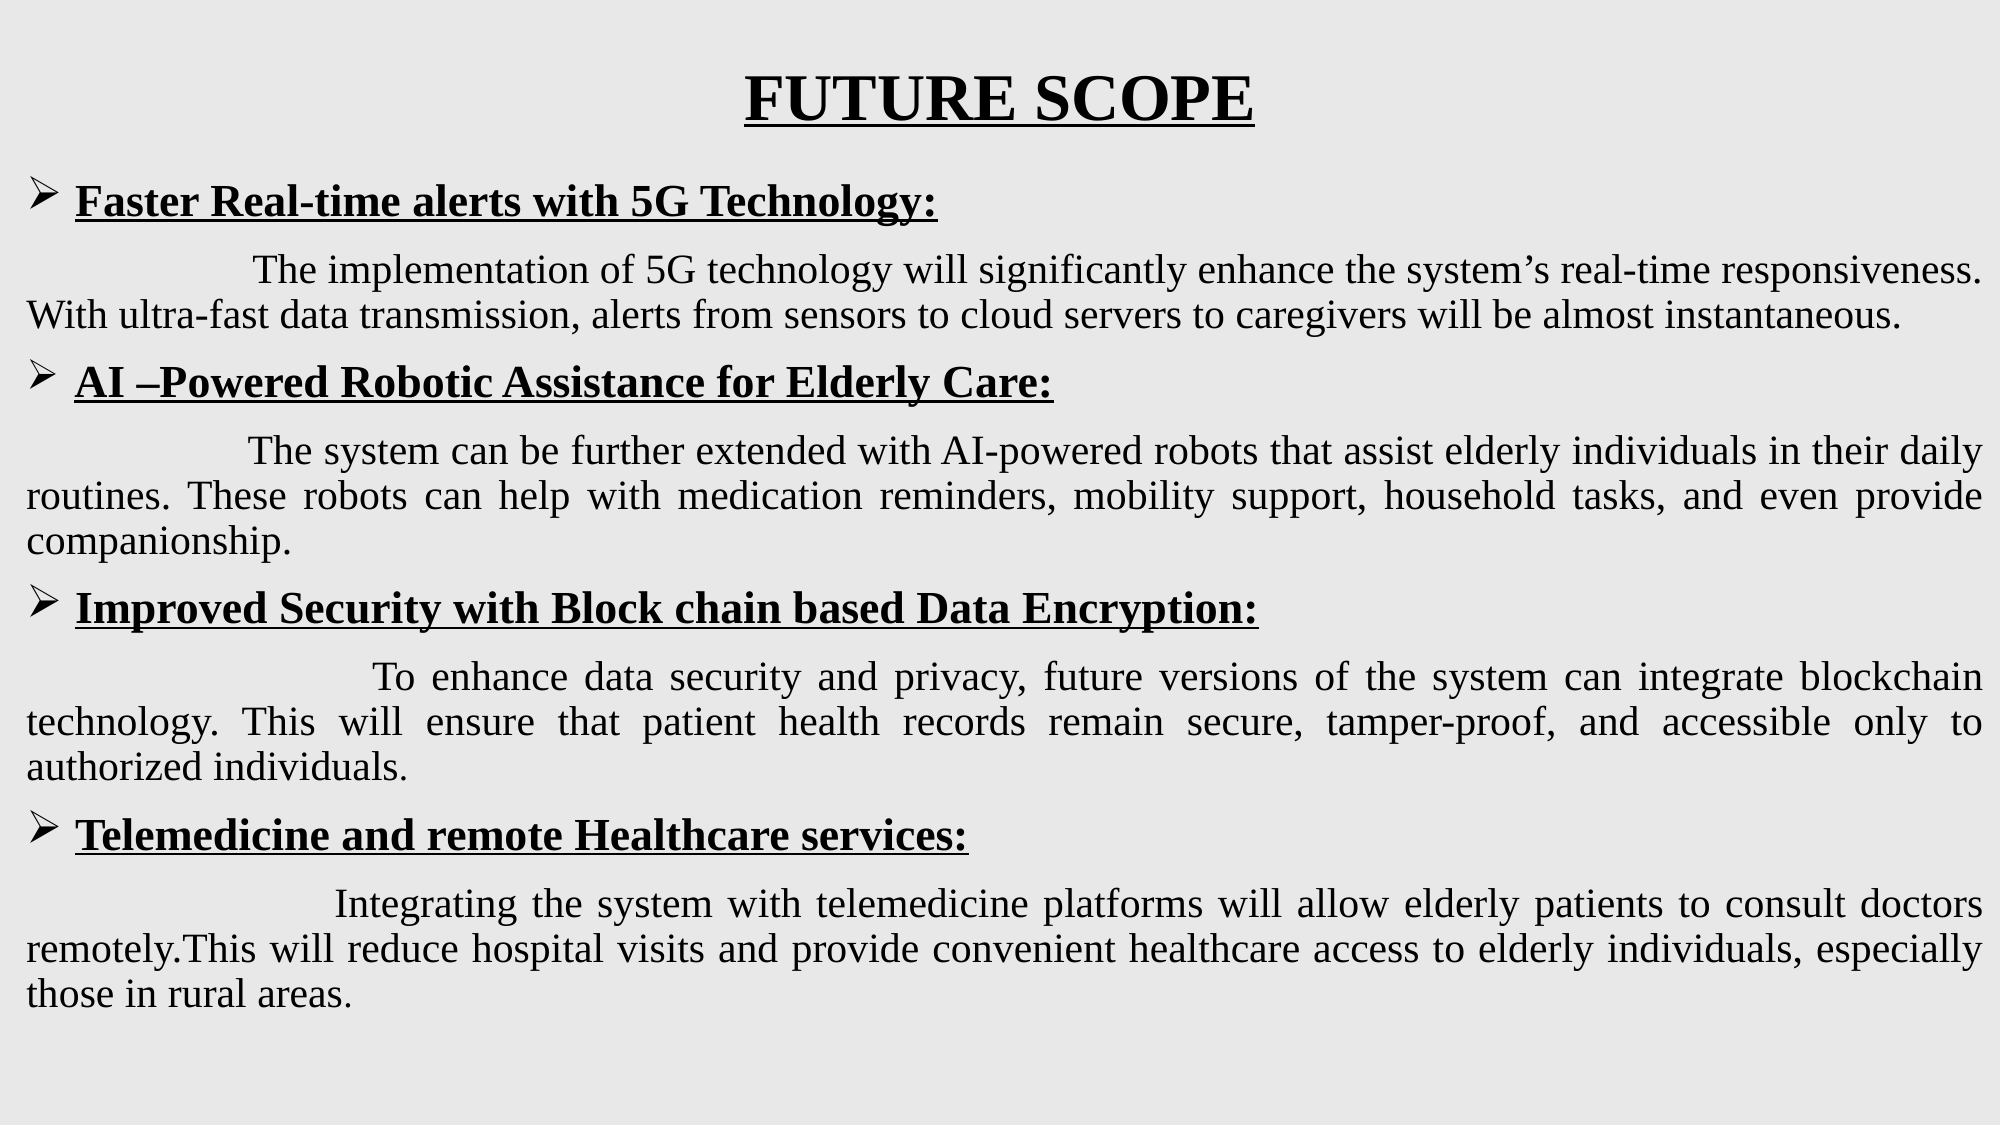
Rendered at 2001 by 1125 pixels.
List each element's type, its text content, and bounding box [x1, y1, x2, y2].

title FUTURE SCOPE [137, 55, 1863, 142]
list Faster Real-time alerts with 5G Technology: The implementation of 5G technology will significantly enhance the system’s real-time responsiveness. With ultra-fast data transmission, alerts from sensors to cloud servers to caregivers will be almost instantaneous. AI –Powered Robotic Assistance for Elderly Care: The system can be further extended with AI-powered robots that assist elderly individuals in their daily routines. These robots can help with medication reminders, mobility support, household tasks, and even provide companionship. Improved Security with Block chain based Data Encryption: To enhance data security and privacy, future versions of the system can integrate blockchain technology. This will ensure that patient health records remain secure, tamper-proof, and accessible only to authorized individuals. Telemedicine and remote Healthcare services: Integrating the system with telemedicine platforms will allow elderly patients to consult doctors remotely.This will reduce hospital visits and provide convenient healthcare access to elderly individuals, especially those in rural areas. [11, 169, 2000, 1113]
